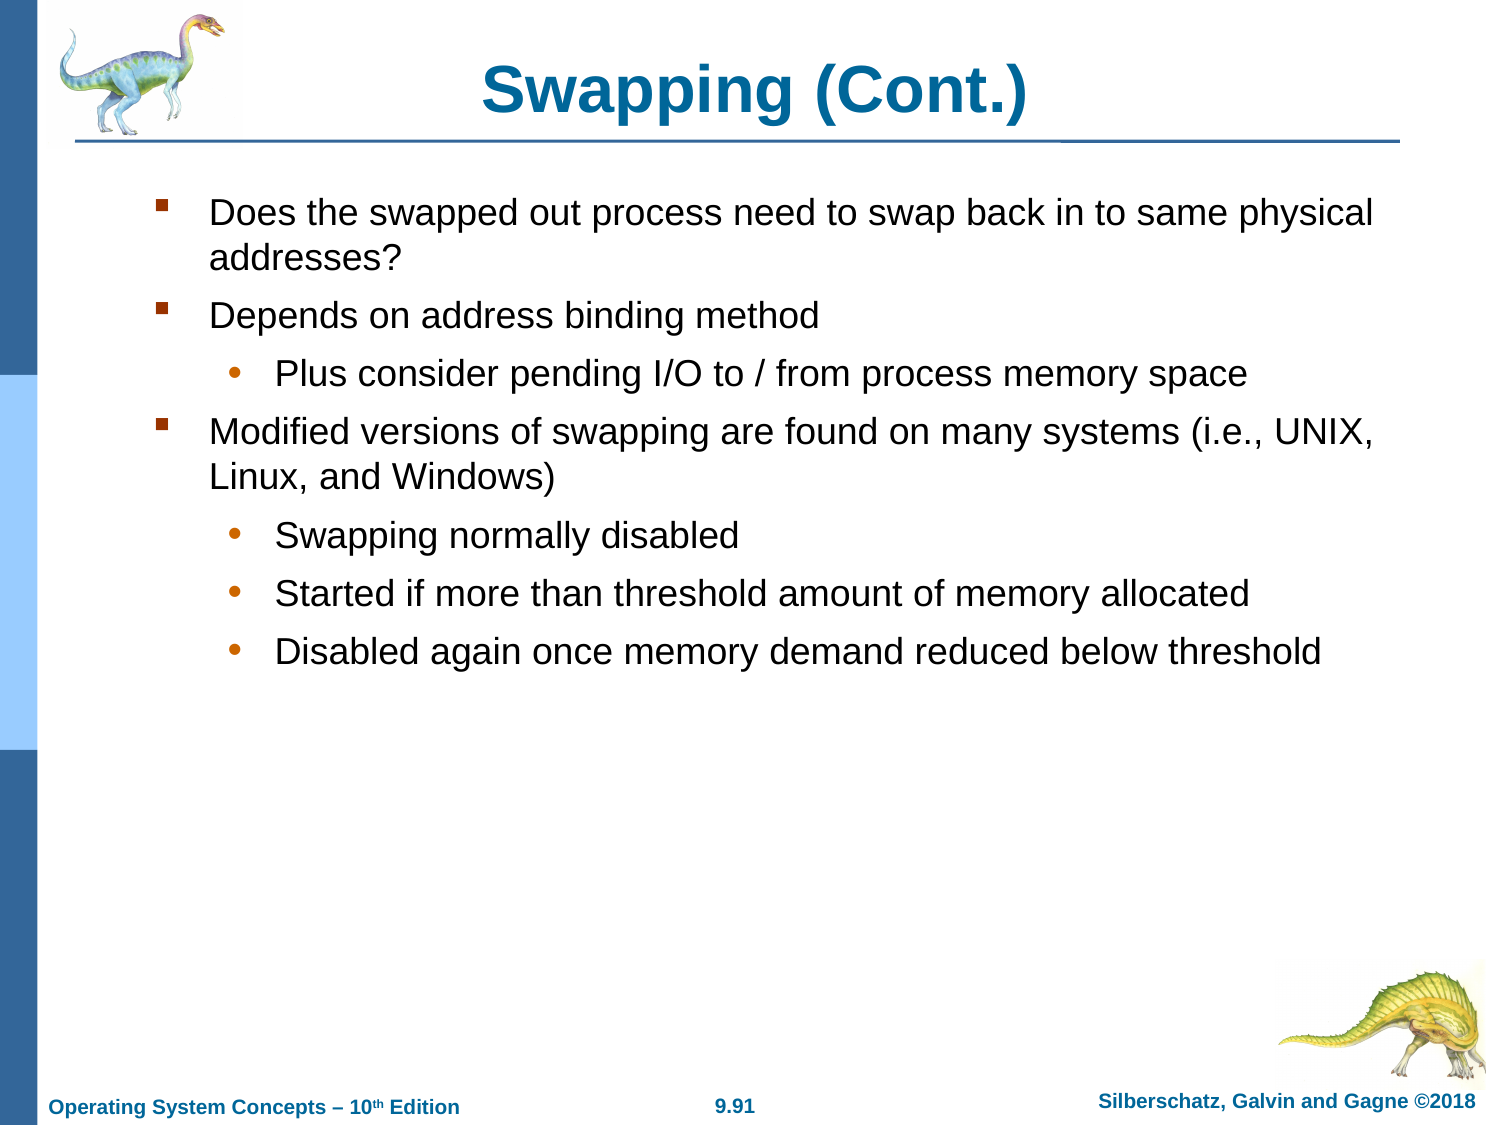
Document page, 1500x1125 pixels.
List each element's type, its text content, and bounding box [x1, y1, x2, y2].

title Swapping (Cont.) [80, 39, 1431, 134]
picture [1275, 959, 1486, 1090]
picture [46, 0, 243, 149]
list Does the swapped out process need to swap back in to same physical addresses? Depends on address binding method Plus consider pending I/O to / from process memory space Modified versions of swapping are found on many systems (i.e., UNIX, Linux, and Windows) Swapping normally disabled Started if more than threshold amount of memory allocated Disabled again once memory demand reduced below threshold [137, 180, 1401, 1012]
